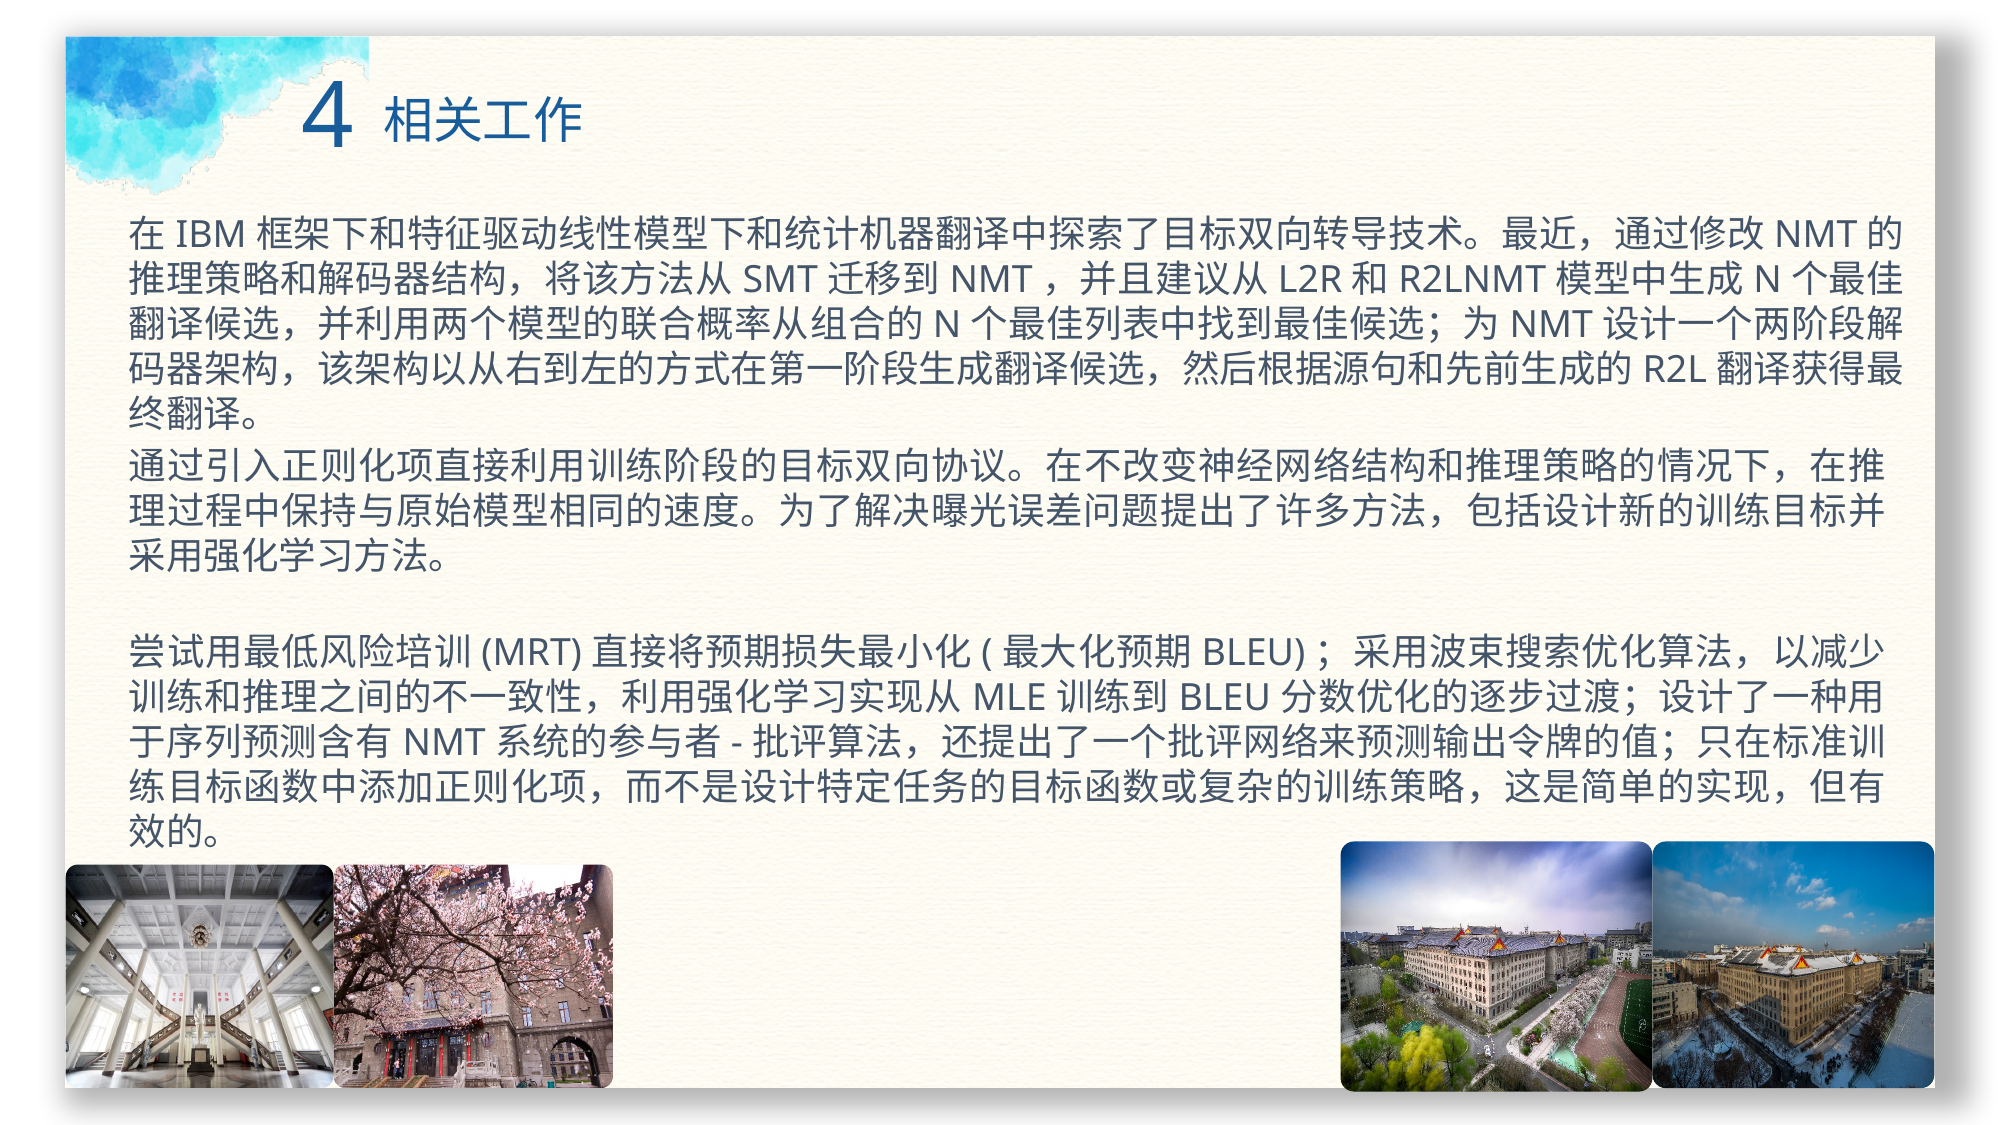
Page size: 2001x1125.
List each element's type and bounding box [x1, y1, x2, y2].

text_box [1344, 1089, 1649, 1093]
picture [65, 36, 1935, 1089]
